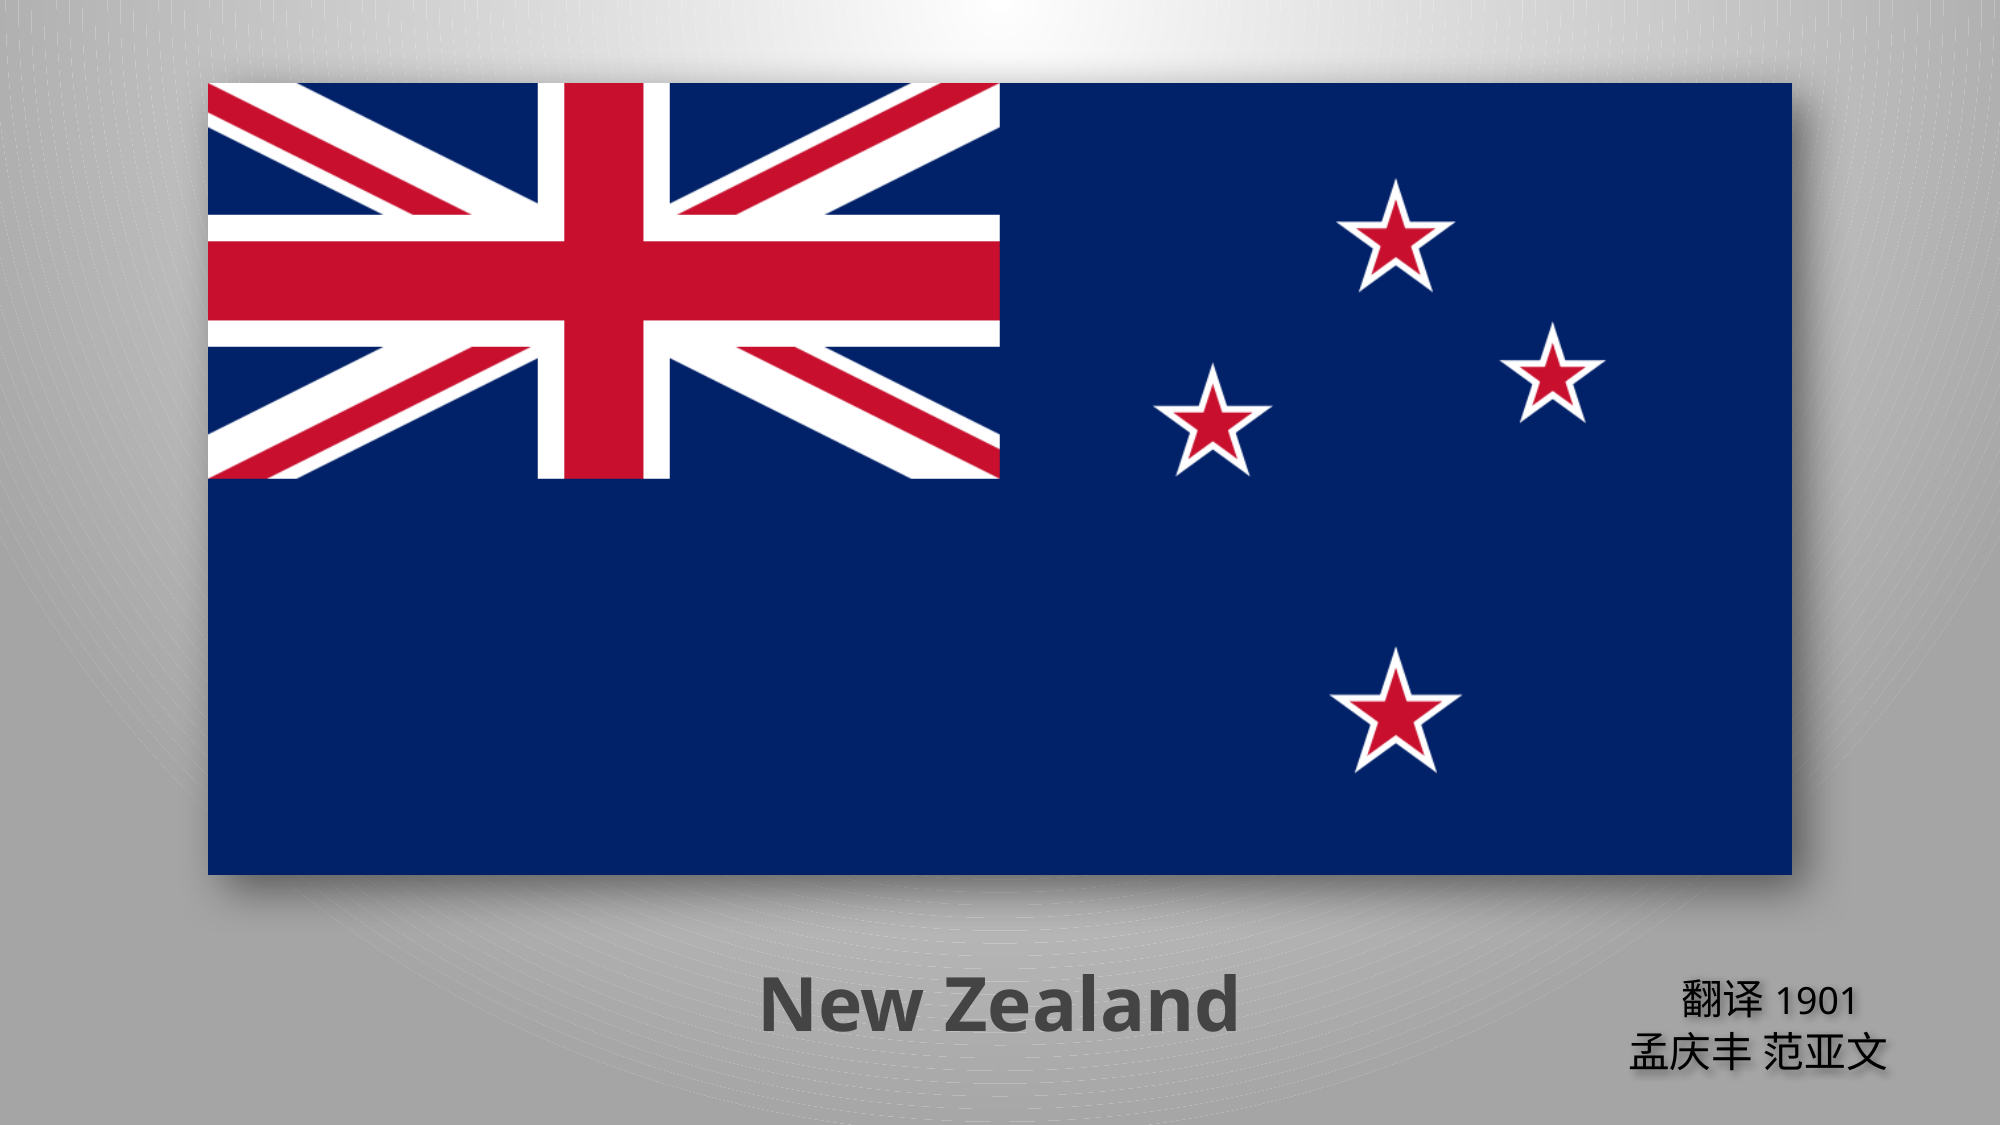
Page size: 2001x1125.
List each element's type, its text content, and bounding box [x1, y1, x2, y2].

picture [208, 83, 1792, 875]
text_box New Zealand [742, 948, 1258, 1054]
text_box 翻译1901 孟庆丰 范亚文 [1613, 948, 1911, 1084]
